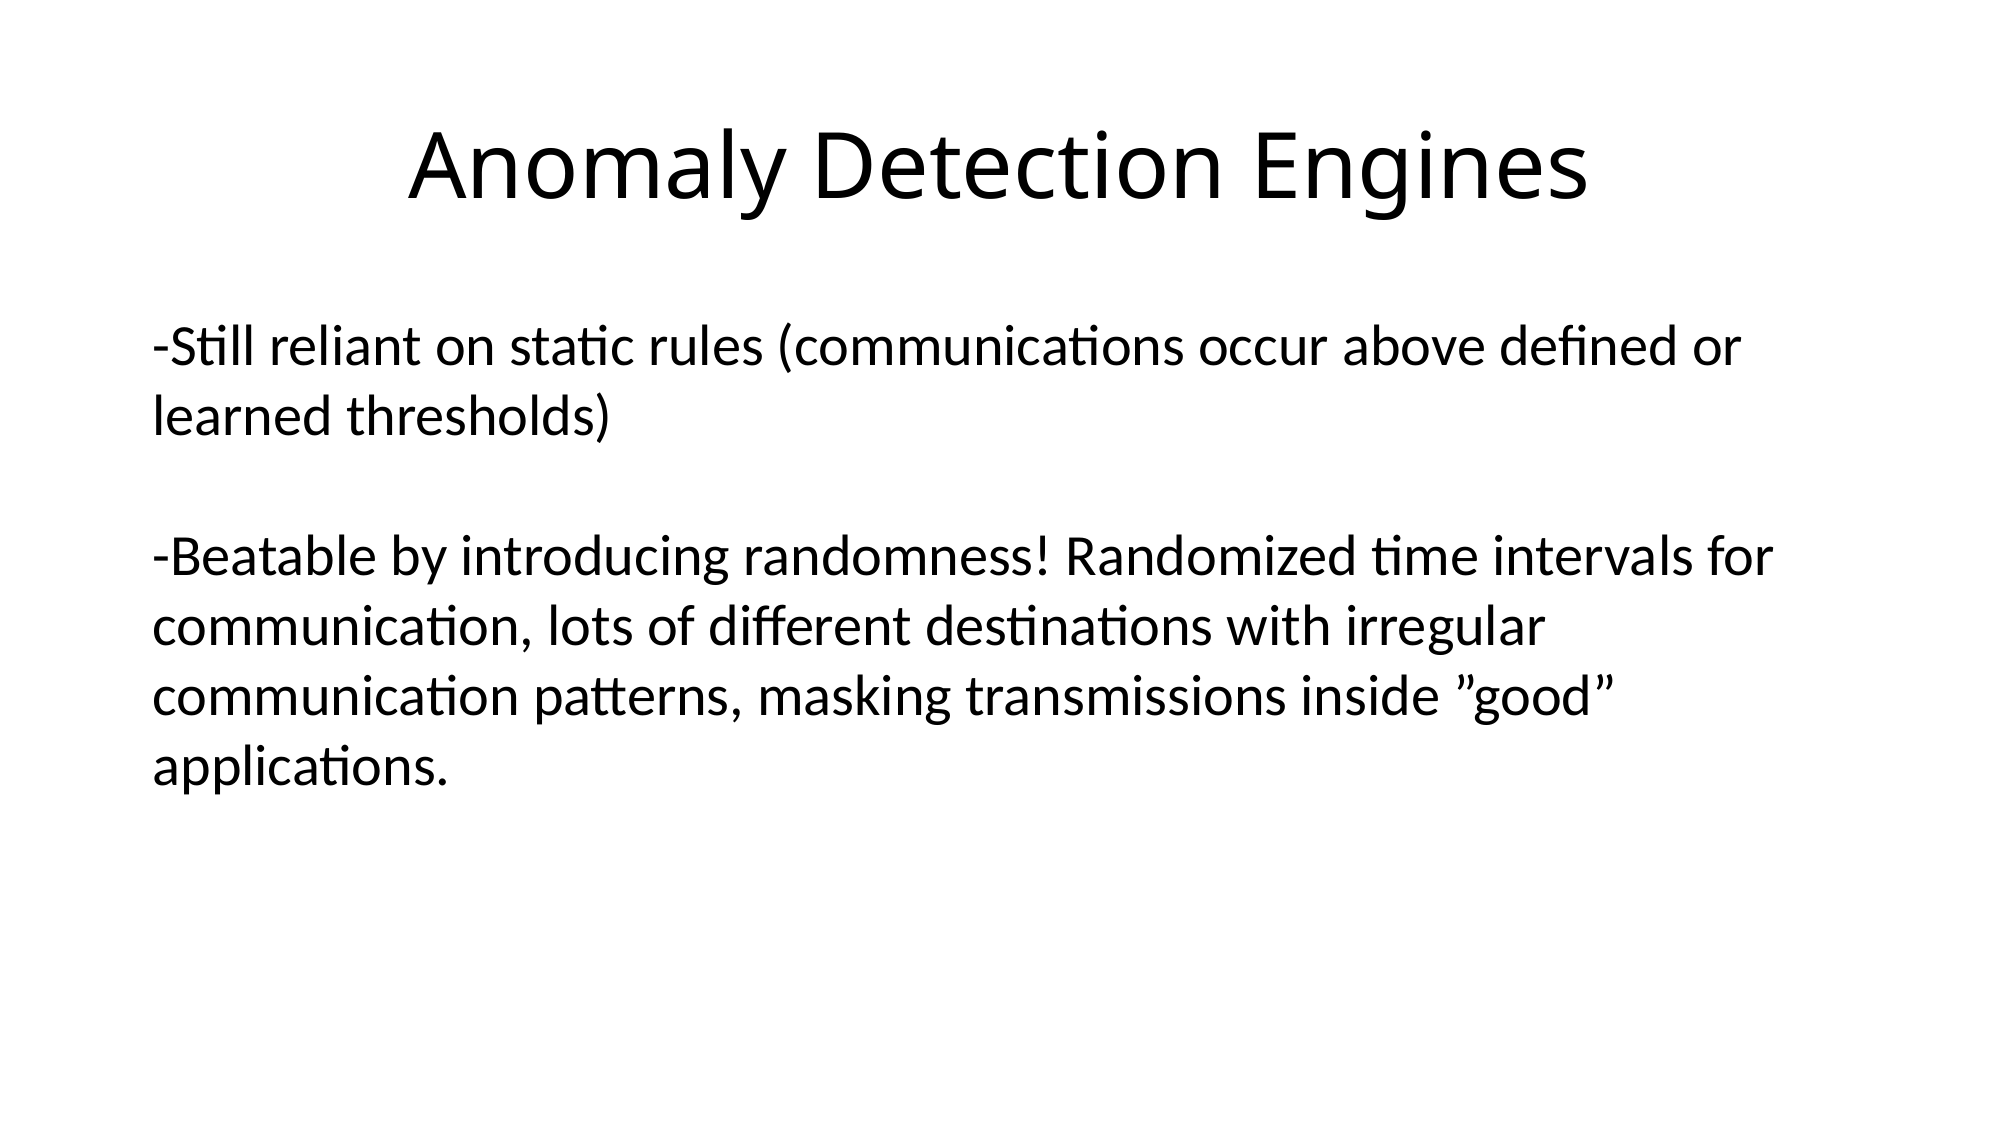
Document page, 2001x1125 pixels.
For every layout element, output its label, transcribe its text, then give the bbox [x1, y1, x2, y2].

title Anomaly Detection Engines [137, 59, 1863, 278]
list -Still reliant on static rules (communications occur above defined or learned thresholds) -Beatable by introducing randomness! Randomized time intervals for communication, lots of different destinations with irregular communication patterns, masking transmissions inside ”good” applications. [137, 299, 1863, 1014]
